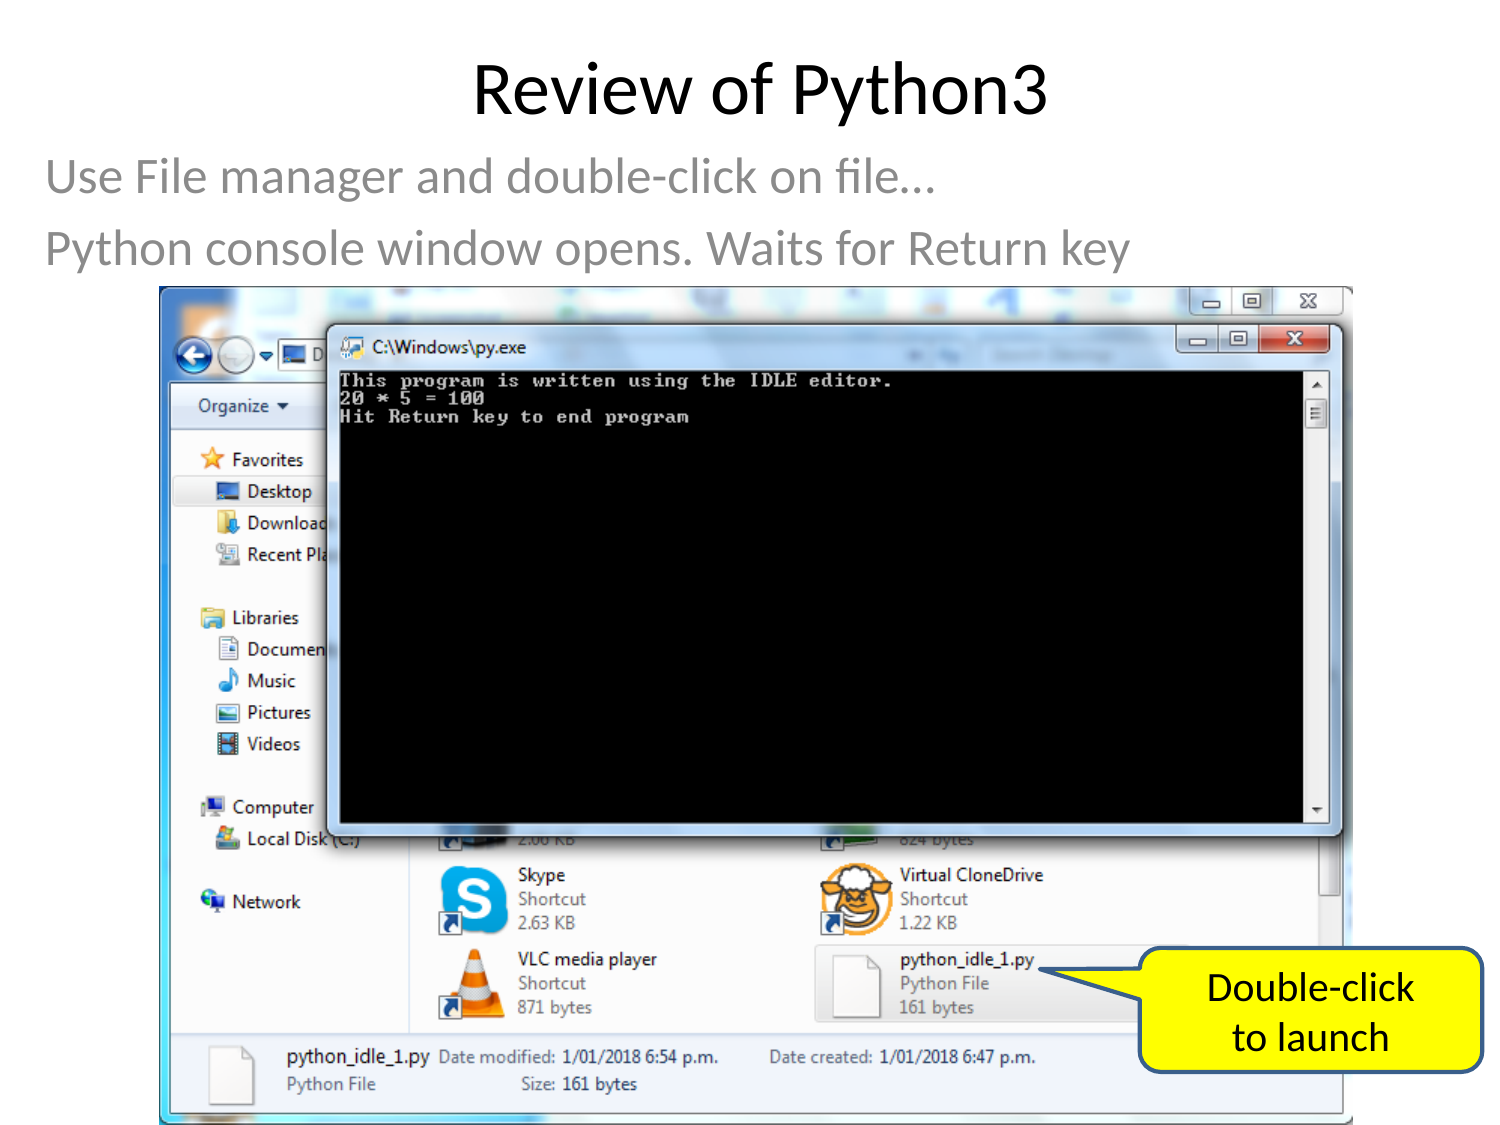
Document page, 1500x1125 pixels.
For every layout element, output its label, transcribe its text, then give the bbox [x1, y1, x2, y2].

text_box Use File manager and double-click on file… Python console window opens. Waits for Return key [30, 134, 1448, 287]
picture [159, 286, 1353, 1125]
text_box Review of Python3 [123, 30, 1399, 134]
text_box Double-click to launch [1358, 945, 1485, 1075]
